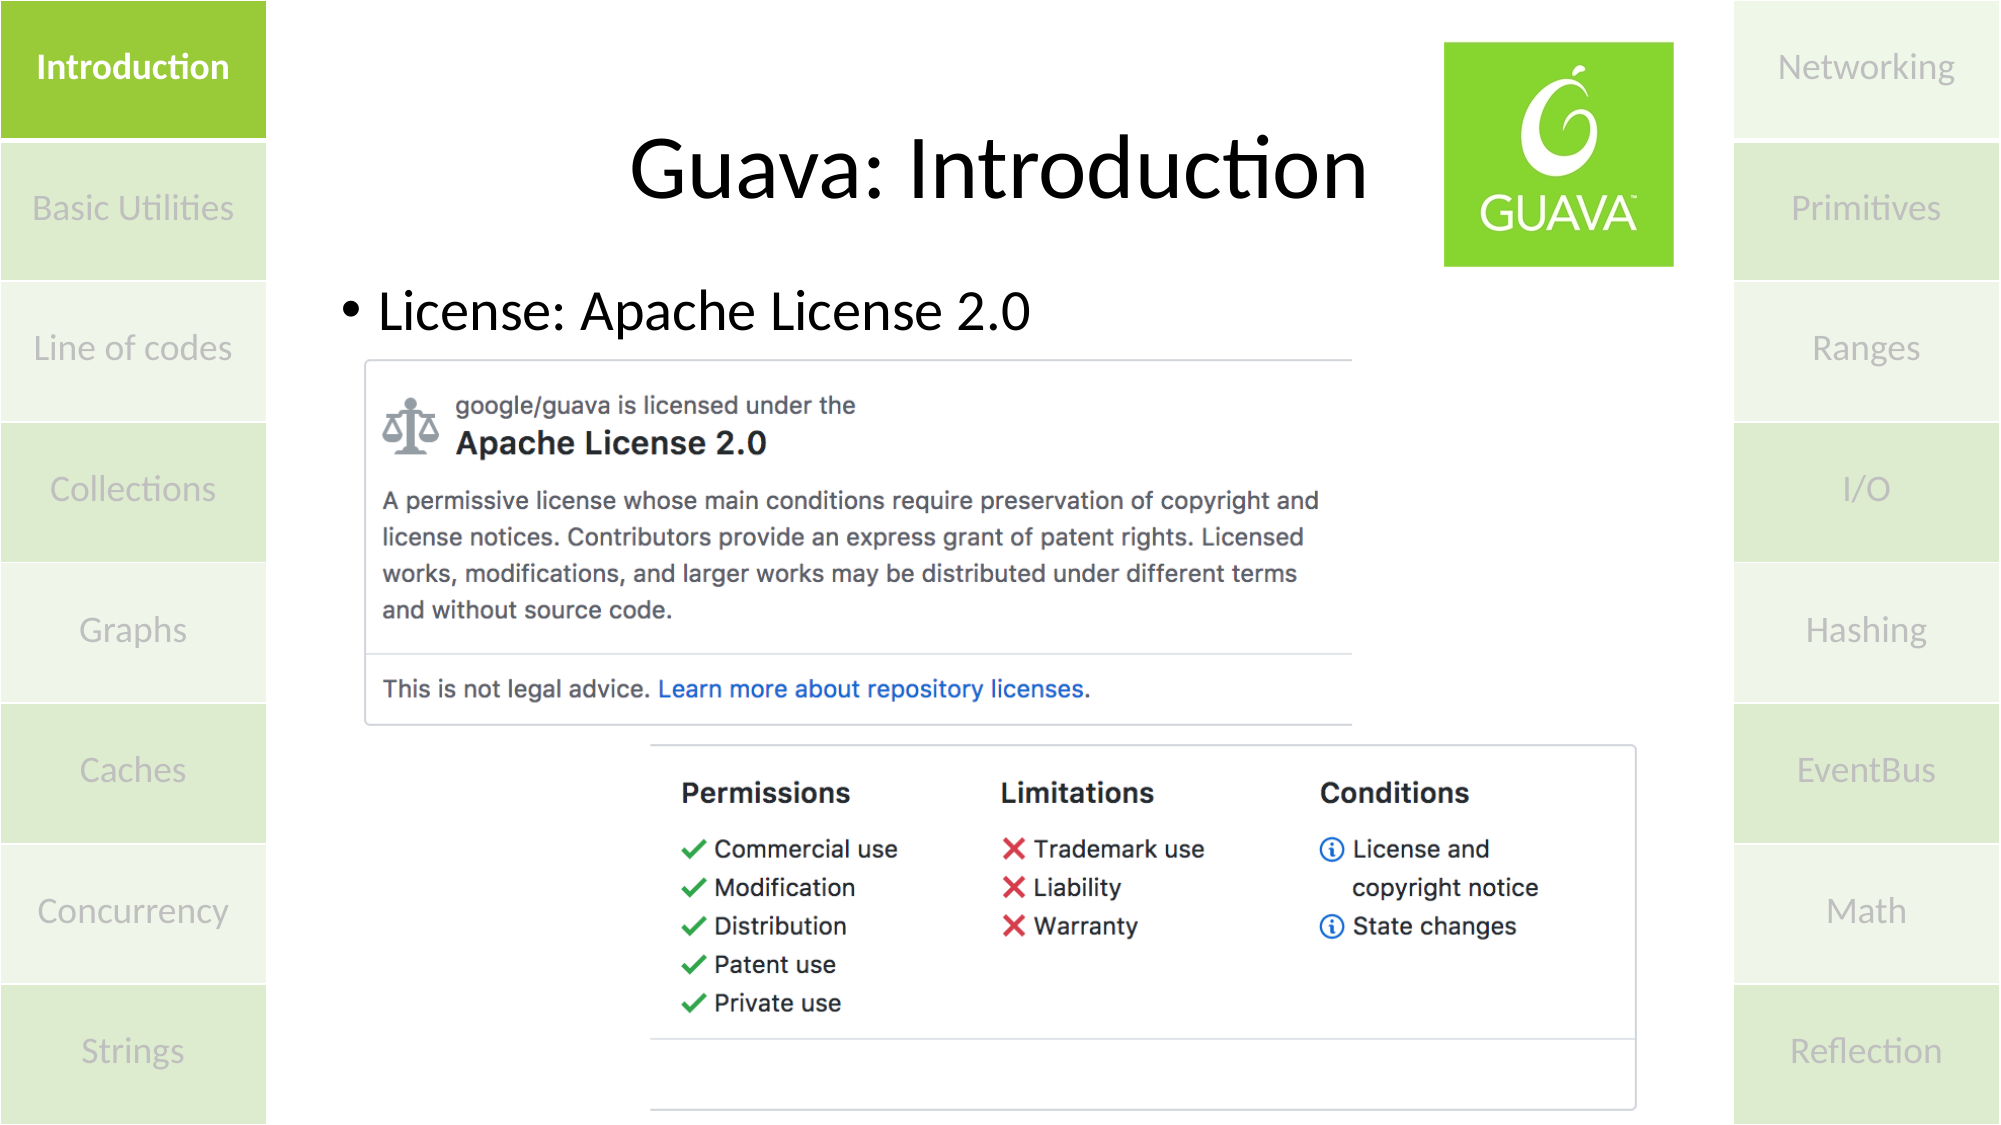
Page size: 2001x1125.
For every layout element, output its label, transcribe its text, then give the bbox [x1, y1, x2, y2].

table_cell Basic Utilities [1, 143, 266, 280]
picture [1444, 37, 1674, 267]
table_cell Line of codes [1, 282, 266, 421]
table_cell Caches [1, 704, 266, 843]
table_header Networking [1734, 1, 1999, 138]
table_cell Collections [1, 423, 266, 562]
picture [358, 345, 1647, 1125]
list License: Apache License 2.0 [325, 272, 1674, 1042]
table_cell Primitives [1734, 143, 1999, 280]
table_header Introduction [1, 1, 266, 138]
table_cell I/O [1734, 423, 1999, 562]
table_cell Graphs [1, 563, 266, 702]
table_cell EventBus [1734, 704, 1999, 843]
table_cell Math [1734, 845, 1999, 983]
title Guava: Introduction [266, 59, 1734, 278]
table_cell Reflection [1734, 985, 1999, 1124]
table_cell Hashing [1734, 563, 1999, 702]
table_cell Strings [1, 985, 266, 1124]
table_cell Concurrency [1, 845, 266, 983]
table_cell Ranges [1734, 282, 1999, 421]
